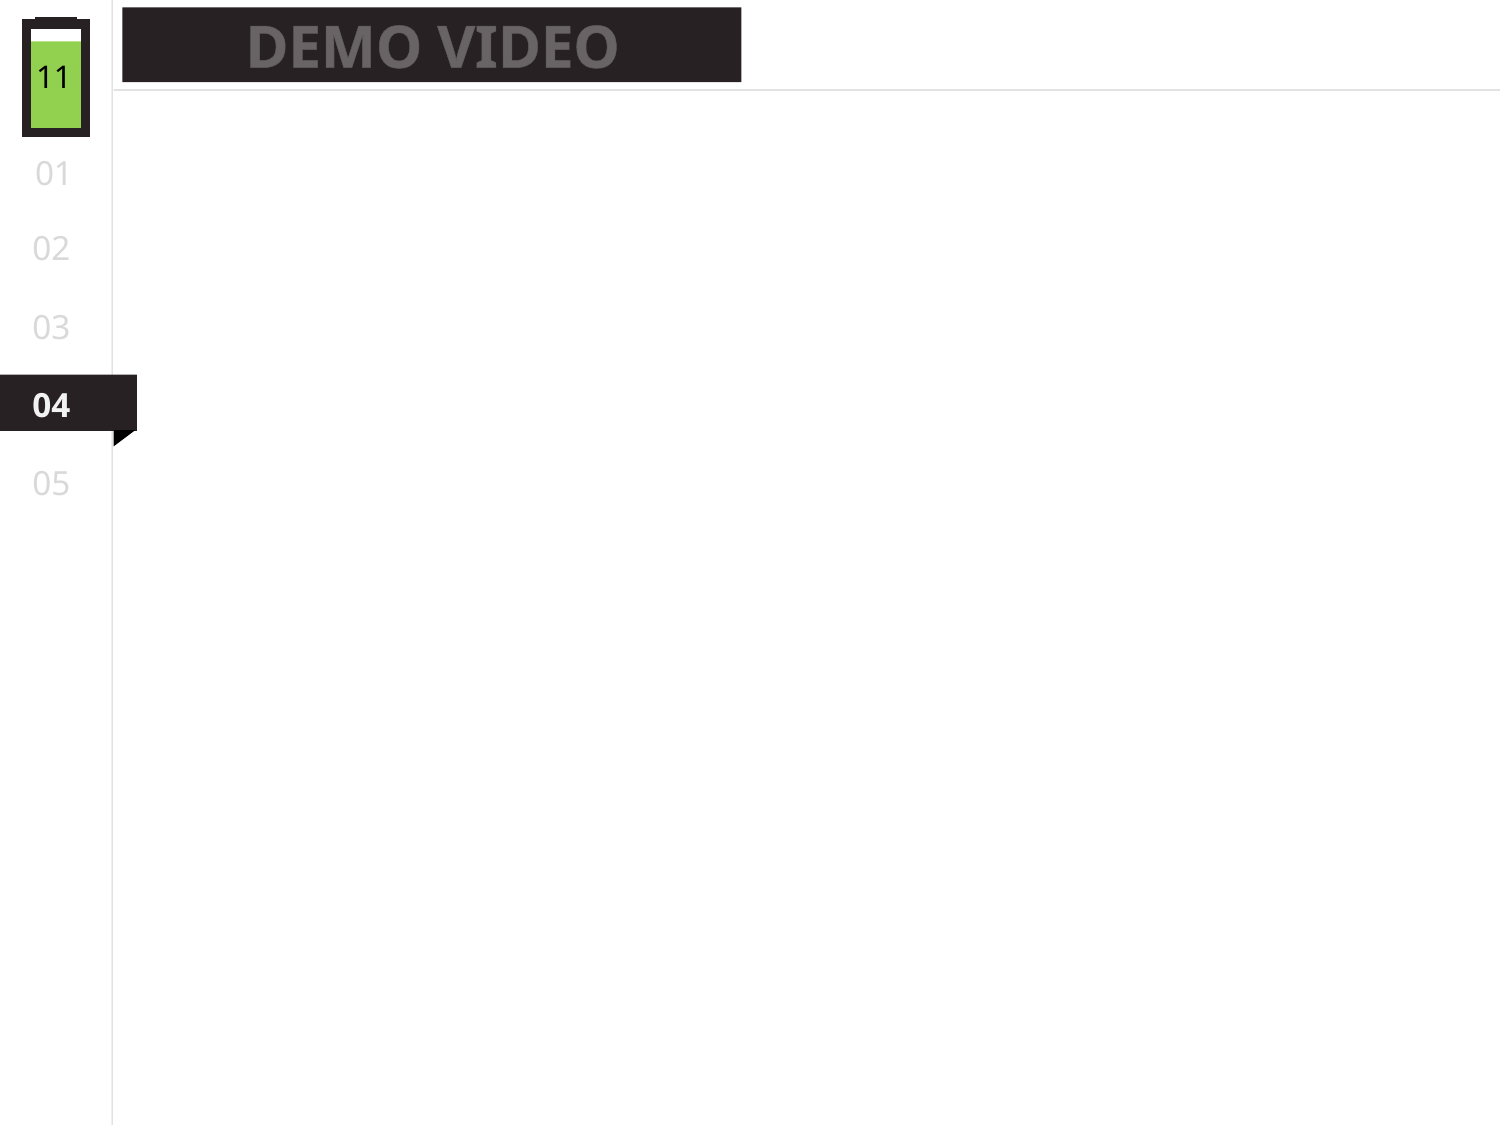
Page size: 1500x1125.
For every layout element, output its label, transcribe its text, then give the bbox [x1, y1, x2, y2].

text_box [0, 374, 137, 445]
text_box 02 [17, 219, 92, 275]
text_box 01 [20, 144, 109, 200]
text_box 05 [17, 455, 92, 510]
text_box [115, 1, 750, 88]
text_box 03 [17, 298, 92, 354]
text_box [18, 17, 90, 133]
